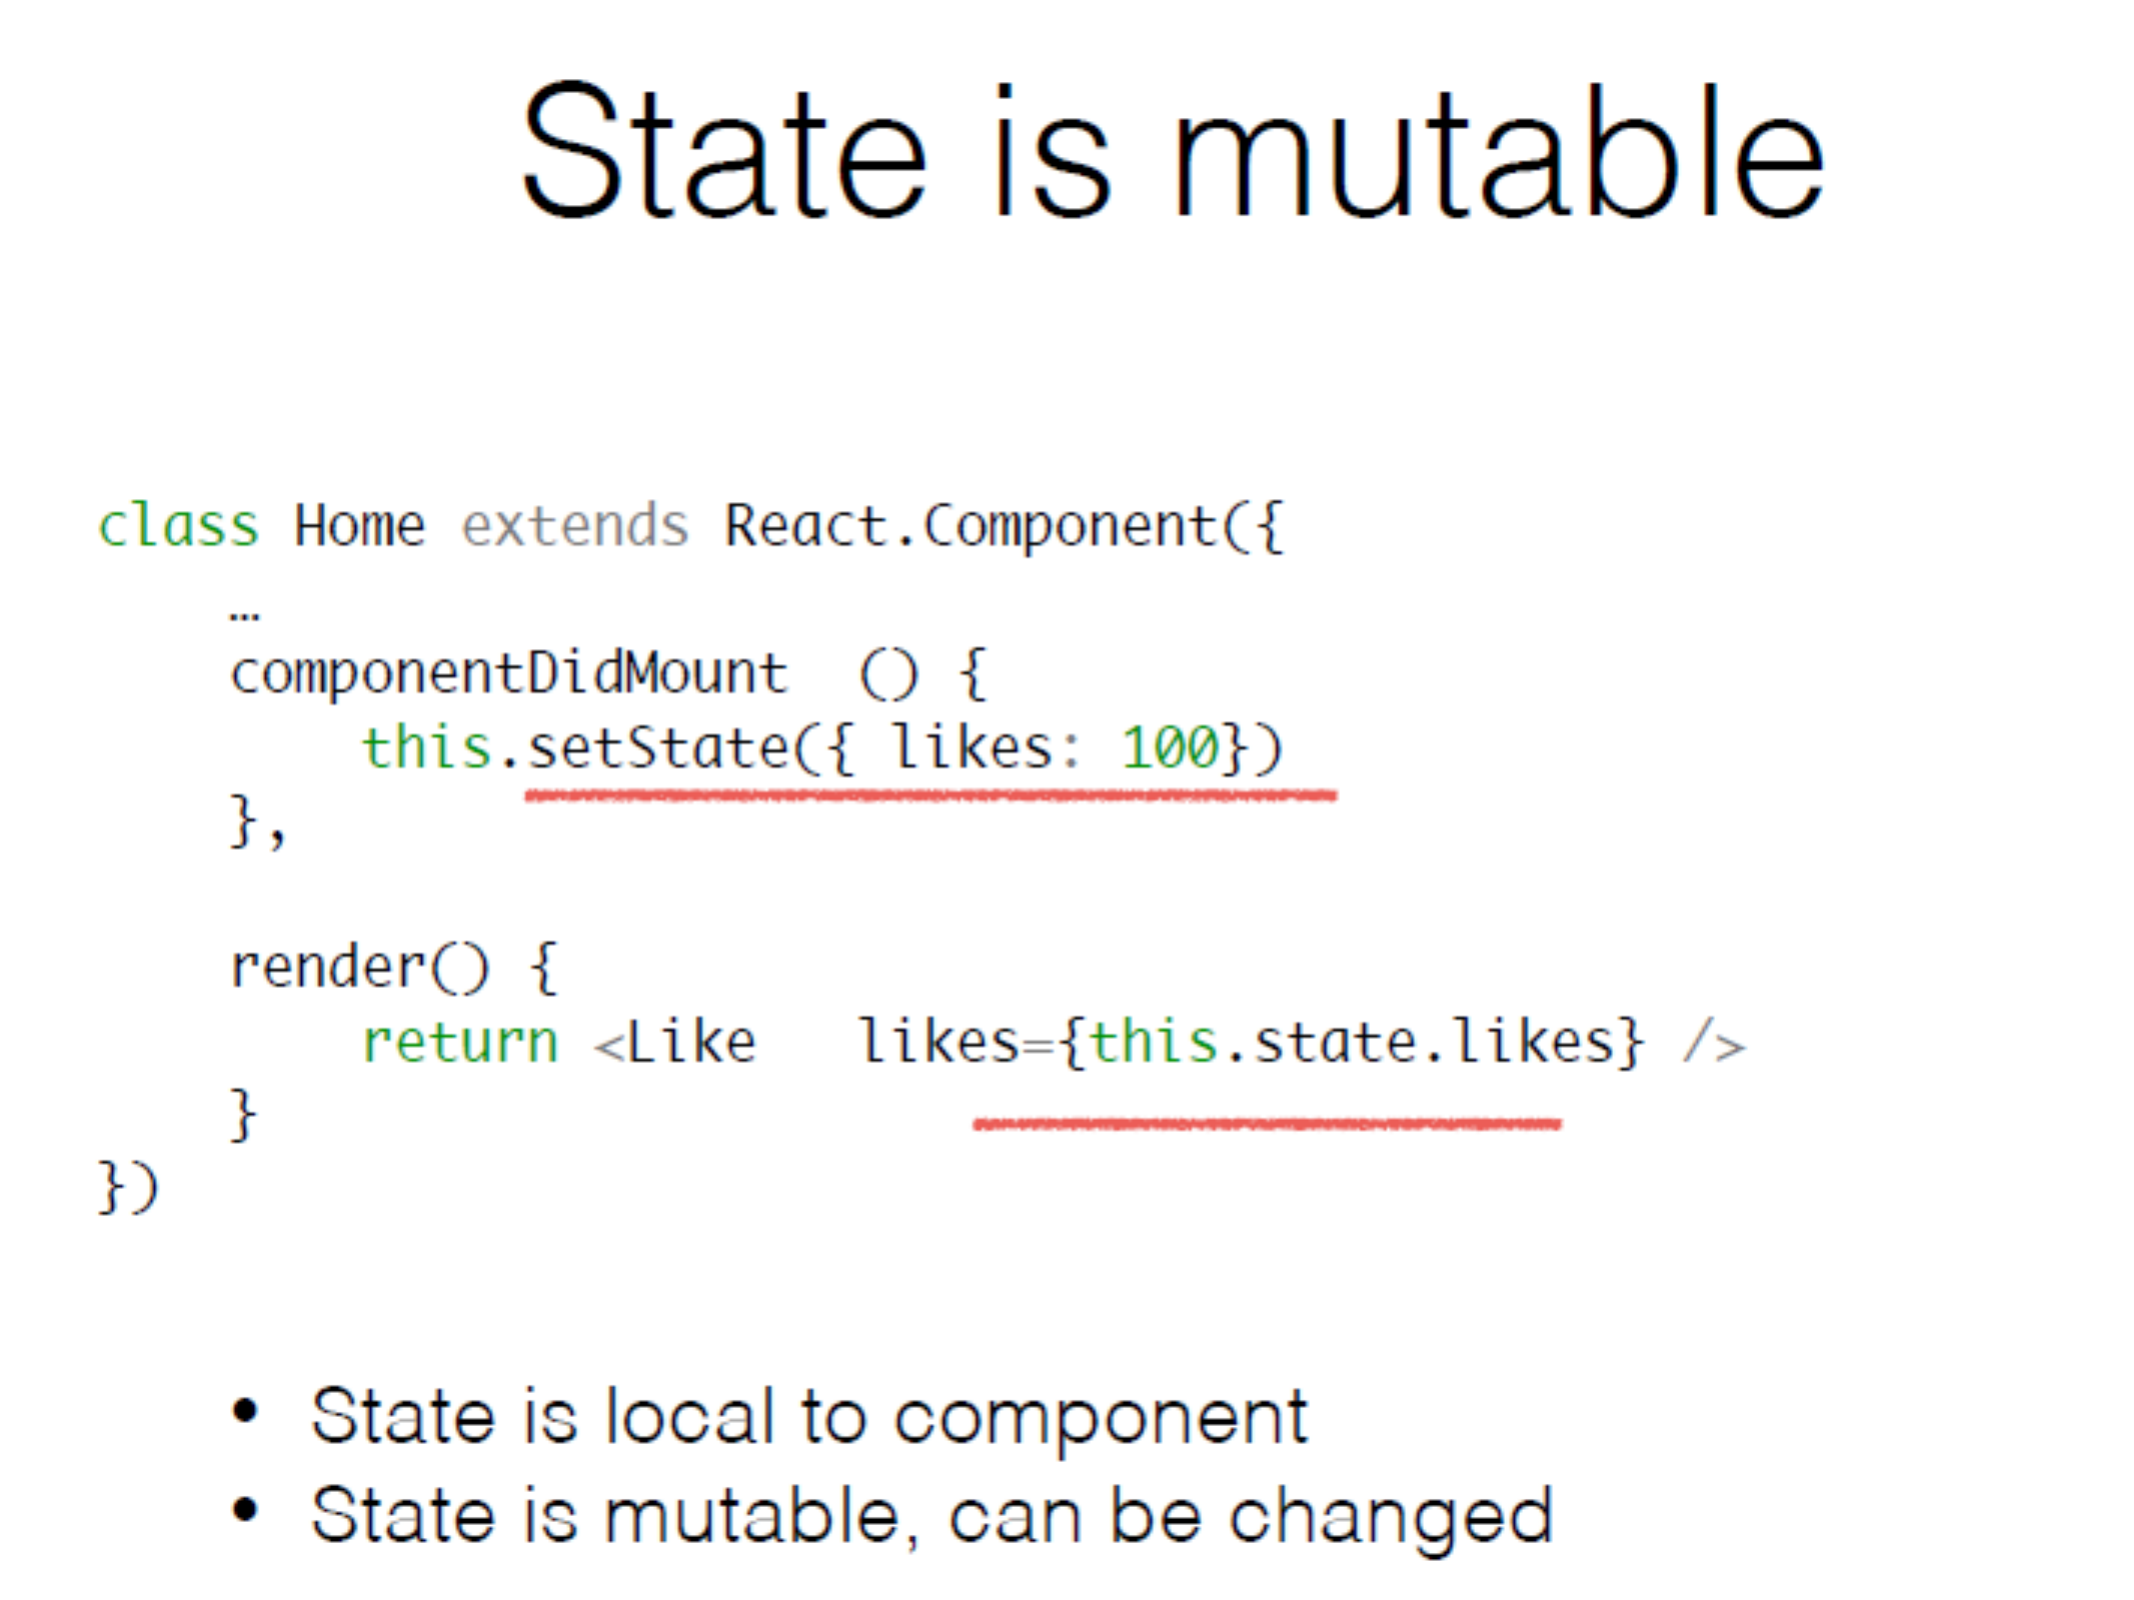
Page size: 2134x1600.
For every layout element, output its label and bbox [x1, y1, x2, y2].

picture [79, 21, 1862, 1579]
